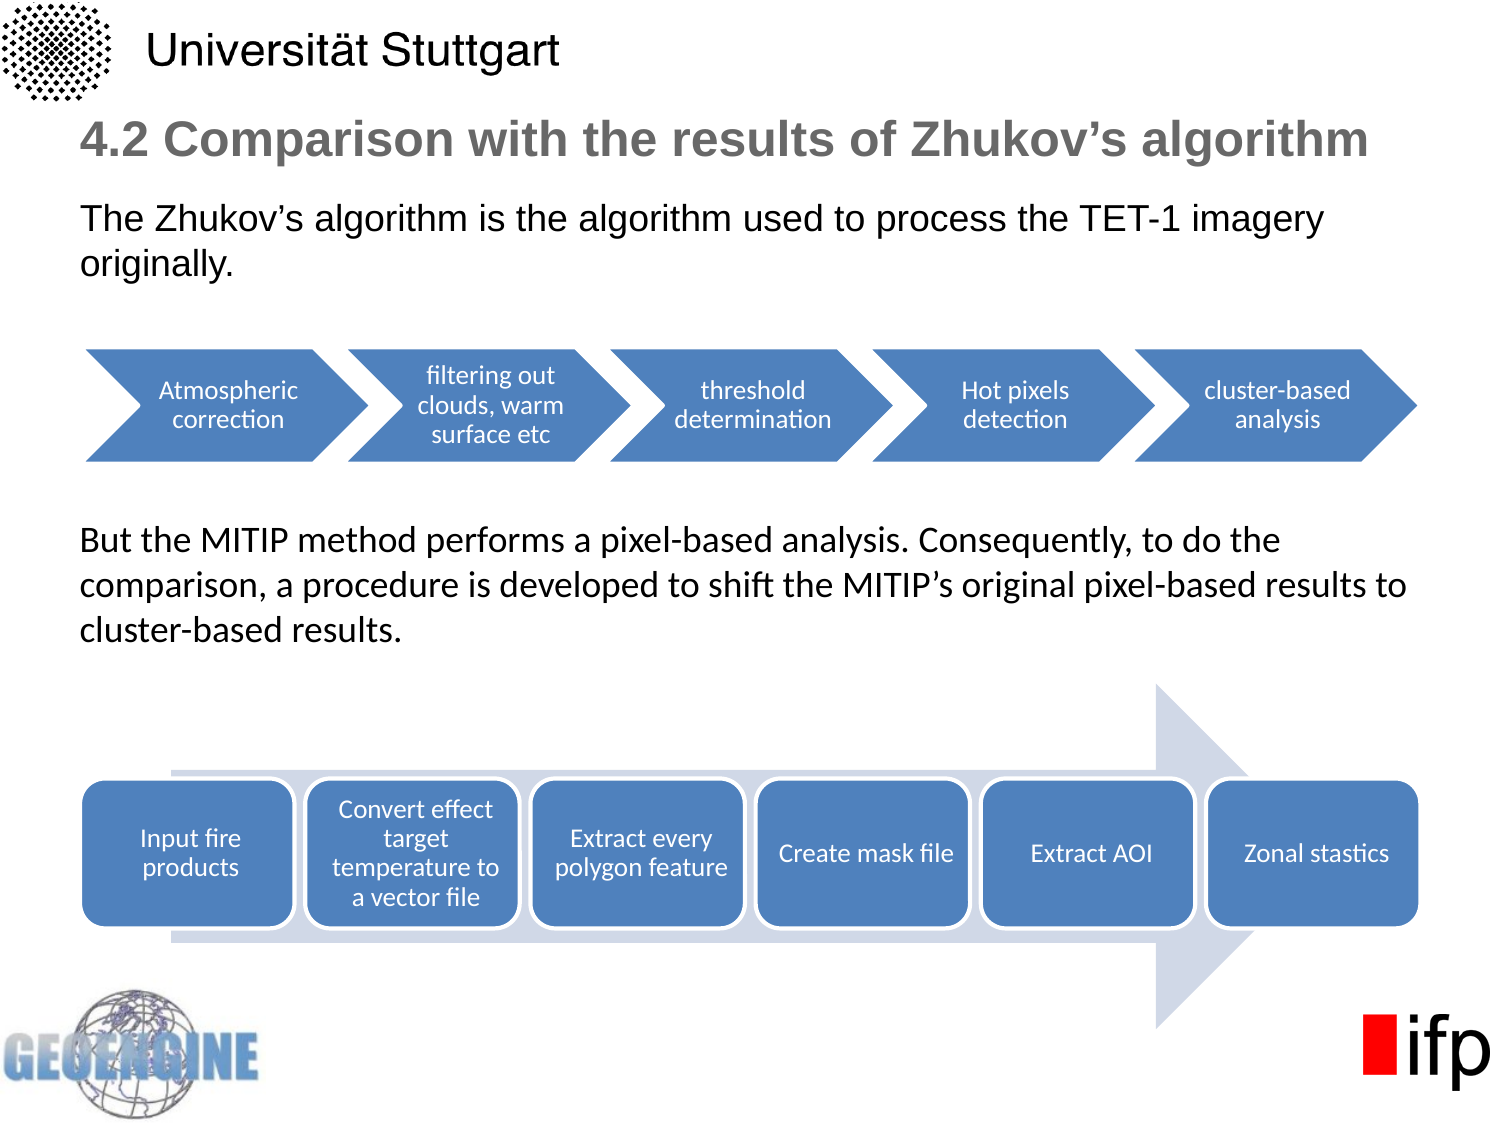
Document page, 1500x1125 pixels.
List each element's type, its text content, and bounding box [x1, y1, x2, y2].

picture [1352, 978, 1500, 1125]
text_box But the MITIP method performs a pixel-based analysis. Consequently, to do the comparison, a procedure is developed to shift the MITIP’s original pixel-based results to cluster-based results. [79, 522, 1421, 665]
title 4.2 Comparison with the results of Zhukov’s algorithm [79, 106, 1421, 173]
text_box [79, 296, 1422, 515]
picture [0, 2, 568, 103]
picture [0, 978, 266, 1125]
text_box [79, 665, 1422, 1042]
list The Zhukov’s algorithm is the algorithm used to process the TET-1 imagery originally. [79, 193, 1421, 295]
